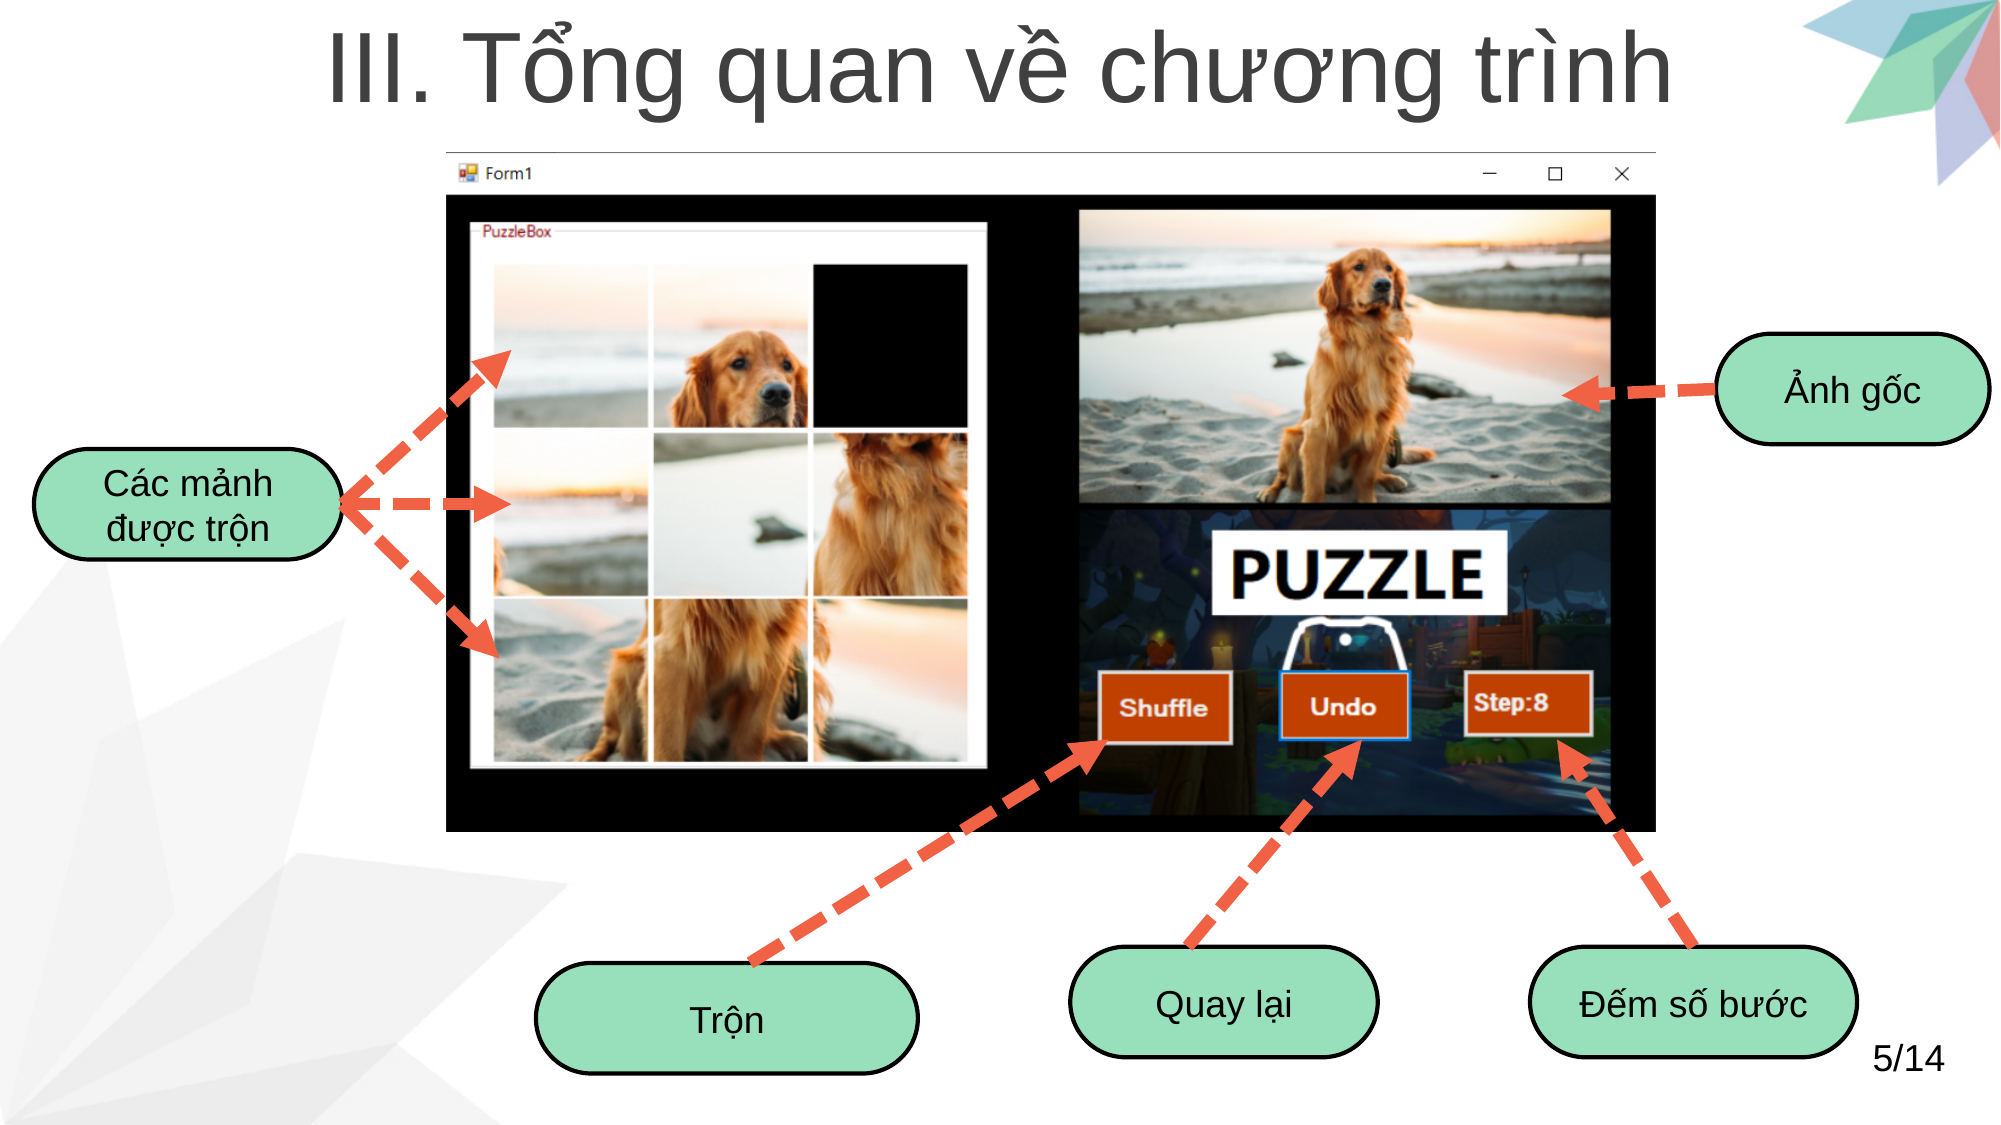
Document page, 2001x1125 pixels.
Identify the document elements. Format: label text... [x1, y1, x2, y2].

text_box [342, 503, 500, 659]
list III. Tổng quan về chương trình [0, 0, 2000, 126]
text_box Ảnh gốc [1714, 331, 1992, 447]
text_box Trộn [533, 960, 920, 1076]
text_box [342, 349, 512, 505]
text_box Các mảnh được trộn [31, 446, 337, 562]
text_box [1561, 388, 1716, 396]
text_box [1556, 739, 1694, 947]
text_box Đếm số bước [1527, 944, 1860, 1060]
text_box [1187, 739, 1363, 947]
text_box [749, 739, 1109, 964]
text_box 5/14 [1857, 1026, 1961, 1087]
text_box Quay lại [1068, 944, 1380, 1060]
picture [0, 0, 2001, 1125]
